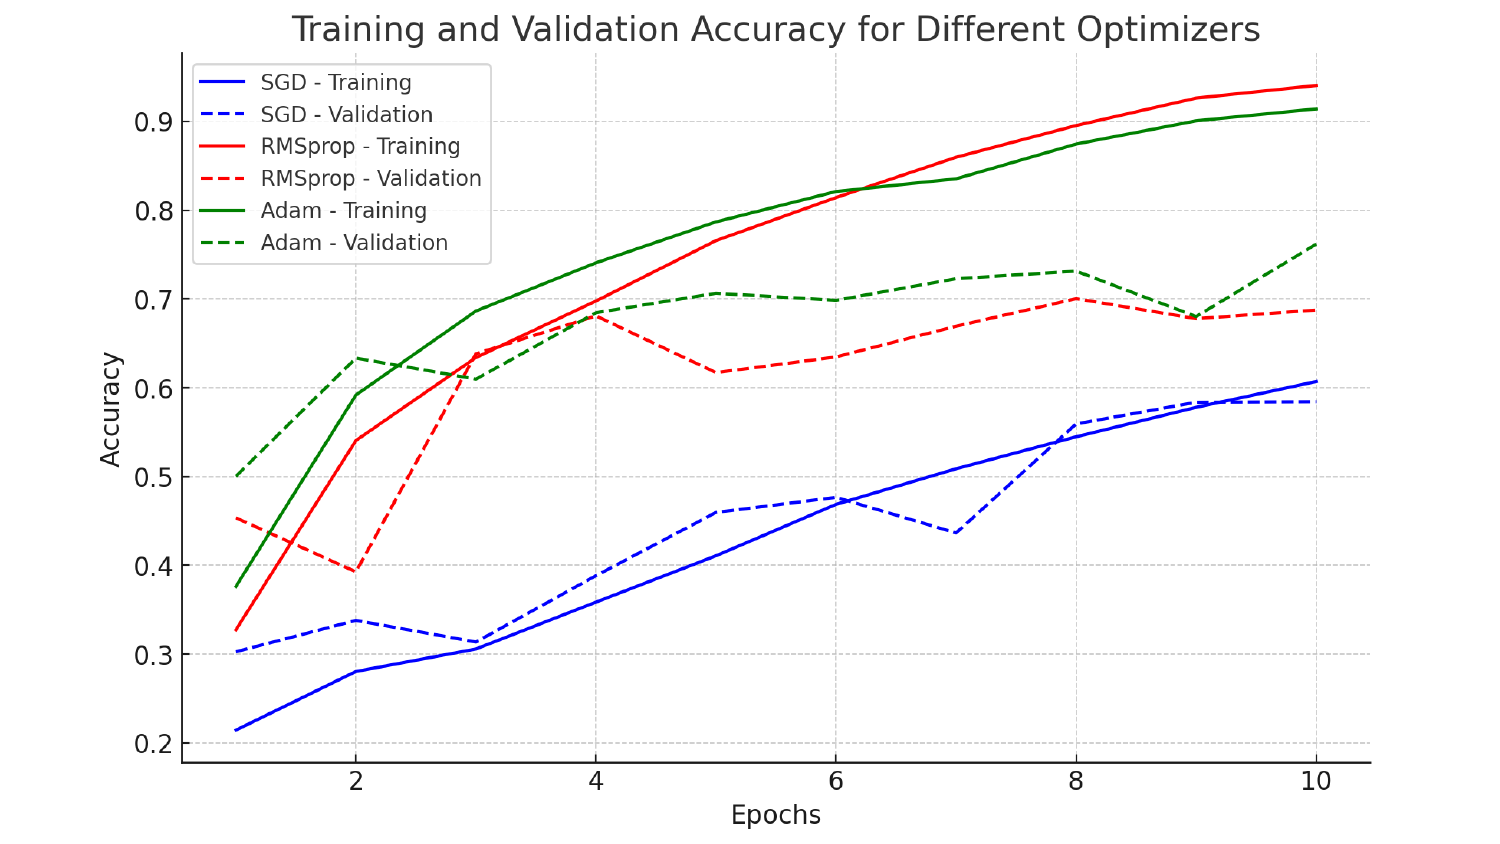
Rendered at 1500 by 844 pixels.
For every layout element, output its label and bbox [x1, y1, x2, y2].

picture [83, 0, 1385, 844]
